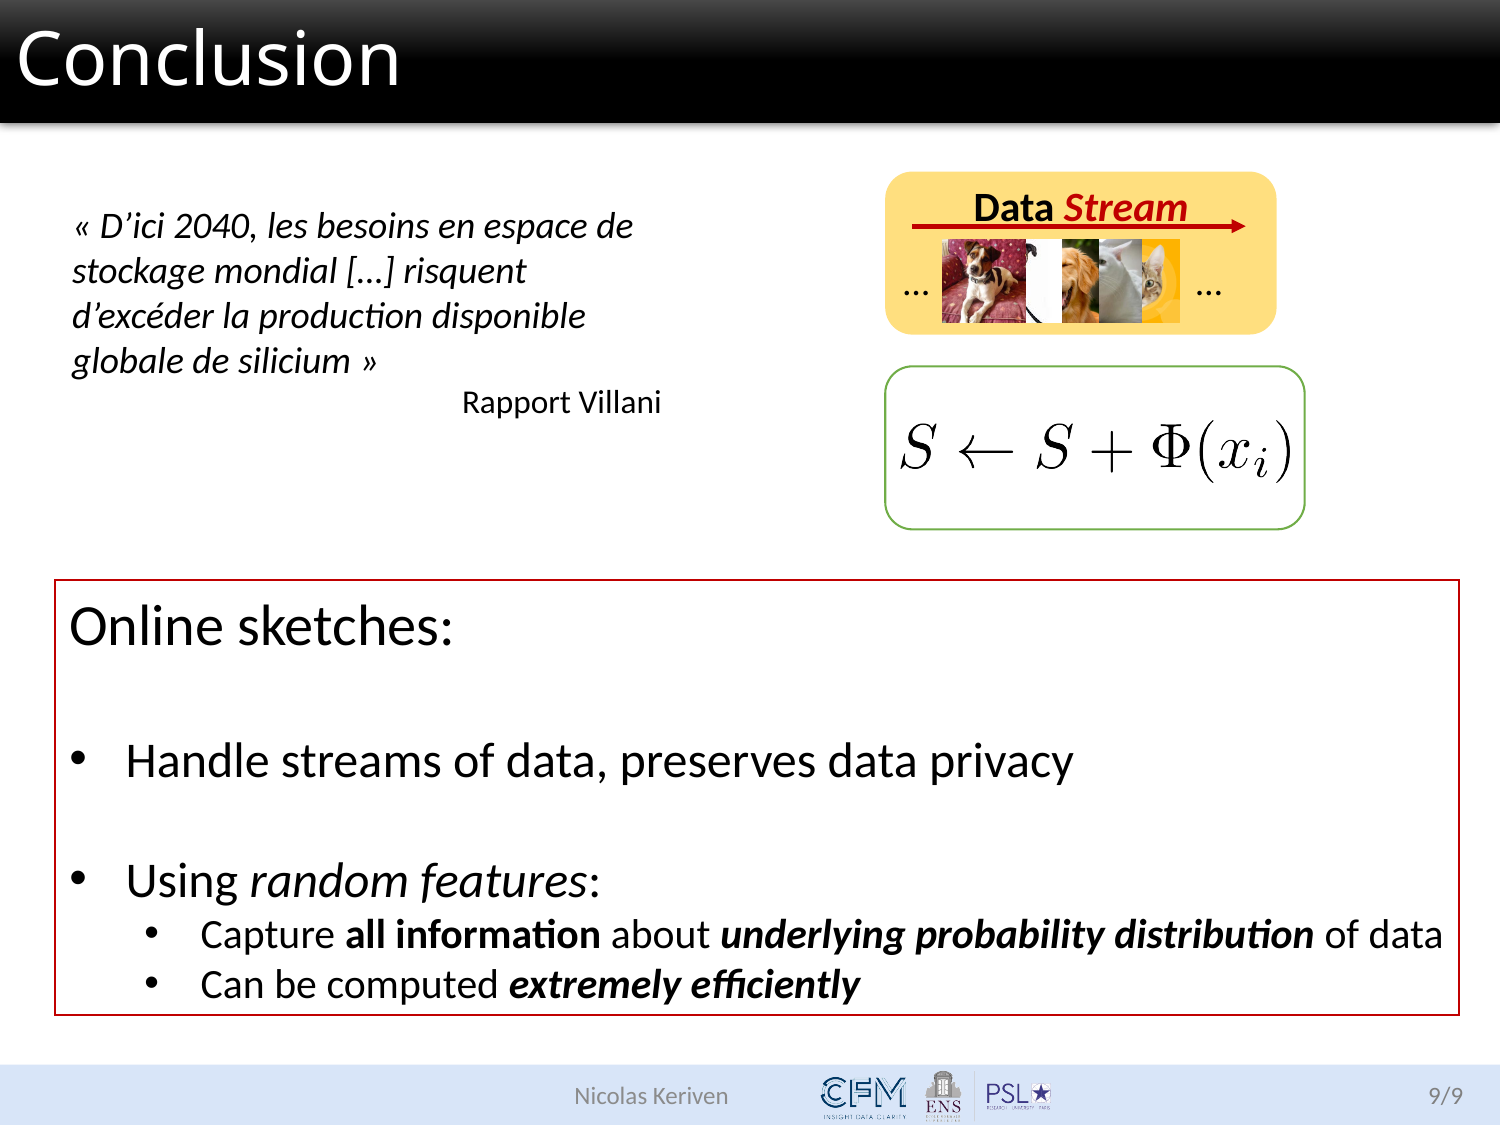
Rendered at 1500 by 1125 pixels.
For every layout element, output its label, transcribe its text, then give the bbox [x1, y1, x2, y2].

title Conclusion [0, 1, 1294, 121]
footer Nicolas Keriven [496, 1065, 807, 1125]
text_box Online sketches: Handle streams of data, preserves data privacy Using random features: Capture all information about underlying probability distribution of data Can be computed extremely efficiently [54, 579, 1460, 1016]
picture [918, 1068, 1057, 1125]
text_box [885, 171, 1277, 335]
text_box 9/9 [1175, 1072, 1478, 1117]
picture [816, 1073, 911, 1122]
text_box « D’ici 2040, les besoins en espace de stockage mondial […] risquent d’excéder la production disponible globale de silicium » Rapport Villani [43, 179, 691, 442]
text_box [885, 366, 1305, 530]
